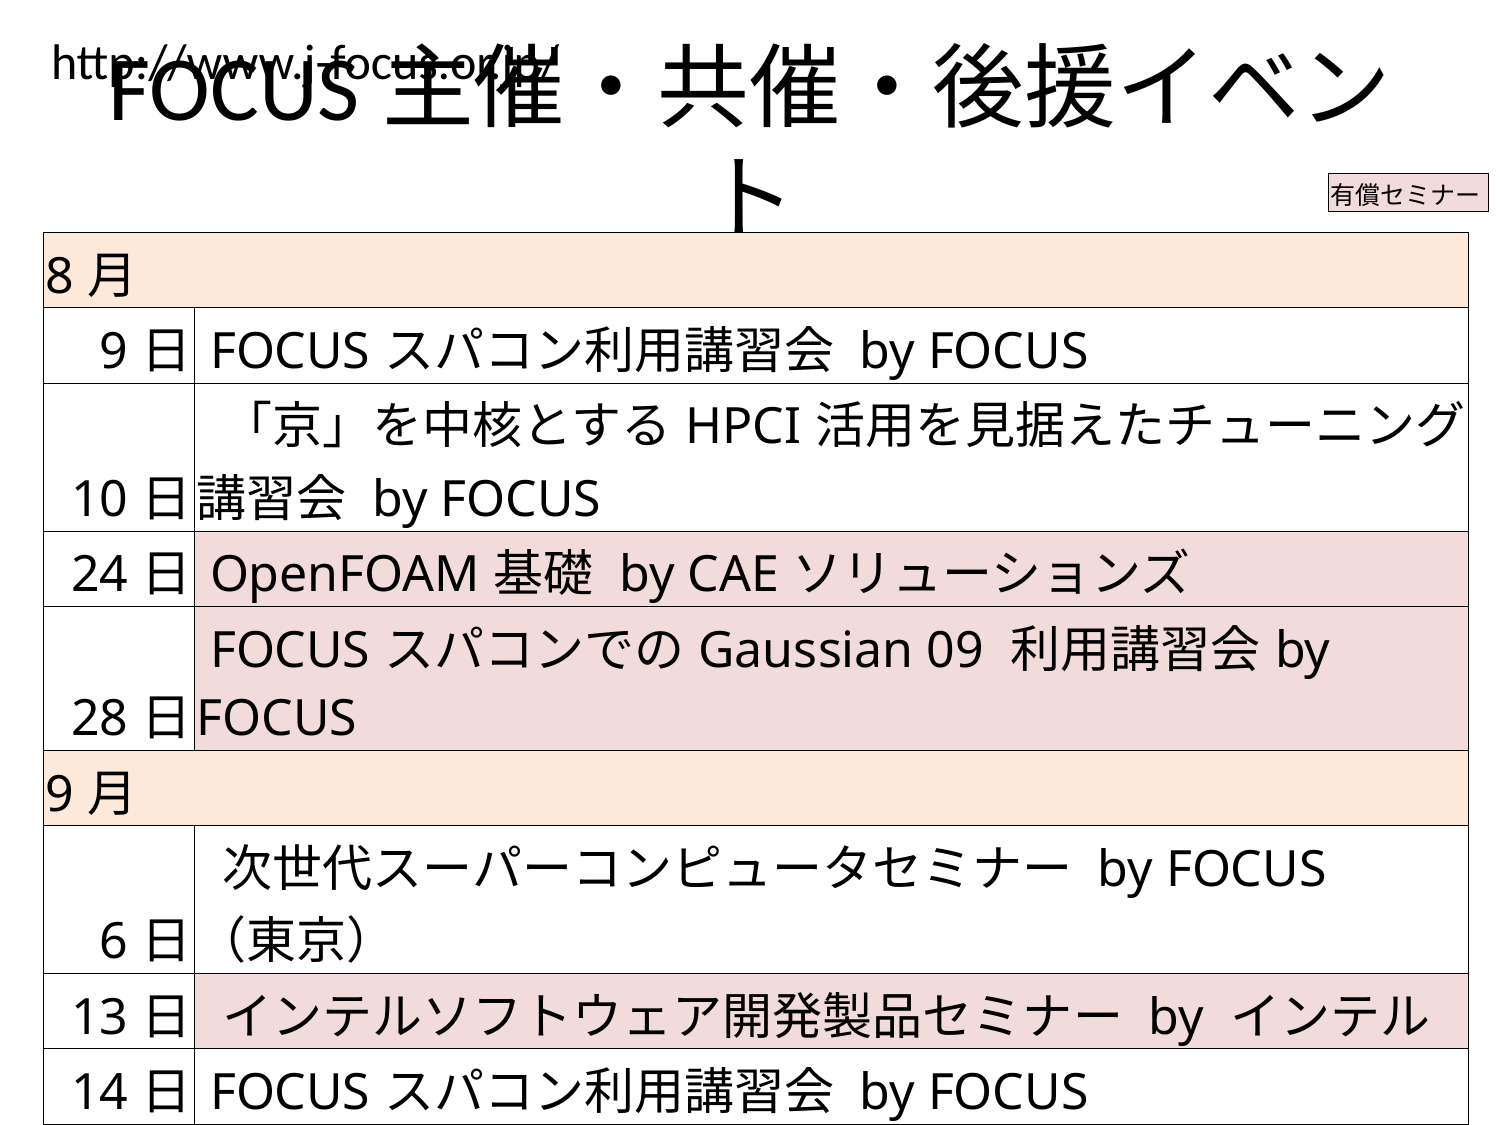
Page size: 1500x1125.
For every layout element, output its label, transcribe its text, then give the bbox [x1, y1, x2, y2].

table_cell 「京」を中核とするHPCI活用を見据えたチューニング講習会 by FOCUS [195, 384, 1468, 531]
table_cell FOCUSスパコン利用講習会 by FOCUS [195, 308, 1468, 383]
table_cell 14日 [44, 1049, 194, 1124]
table_cell FOCUSスパコン利用講習会 by FOCUS [195, 1049, 1468, 1124]
table_cell 9日 [44, 308, 194, 383]
title FOCUS主催・共催・後援イベント [74, 44, 1426, 232]
table_cell OpenFOAM基礎 by CAEソリューションズ [195, 532, 1468, 606]
table_cell 24日 [44, 532, 194, 606]
text_box http://www.j-focus.or.jp/ [36, 22, 575, 98]
table_header 有償セミナー [1329, 174, 1488, 211]
table_cell 6日 [44, 826, 194, 973]
table_cell 28日 [44, 607, 194, 750]
table_cell FOCUSスパコンでのGaussian 09 利用講習会by FOCUS [195, 607, 1468, 750]
table_cell 9月 [44, 751, 1468, 825]
table_cell 10日 [44, 384, 194, 531]
table_header 8月 [44, 233, 1468, 307]
table_cell 次世代スーパーコンピュータセミナー by FOCUS （東京） [195, 826, 1468, 973]
table_cell 13日 [44, 974, 194, 1048]
table_cell インテルソフトウェア開発製品セミナー by インテル [195, 974, 1468, 1048]
